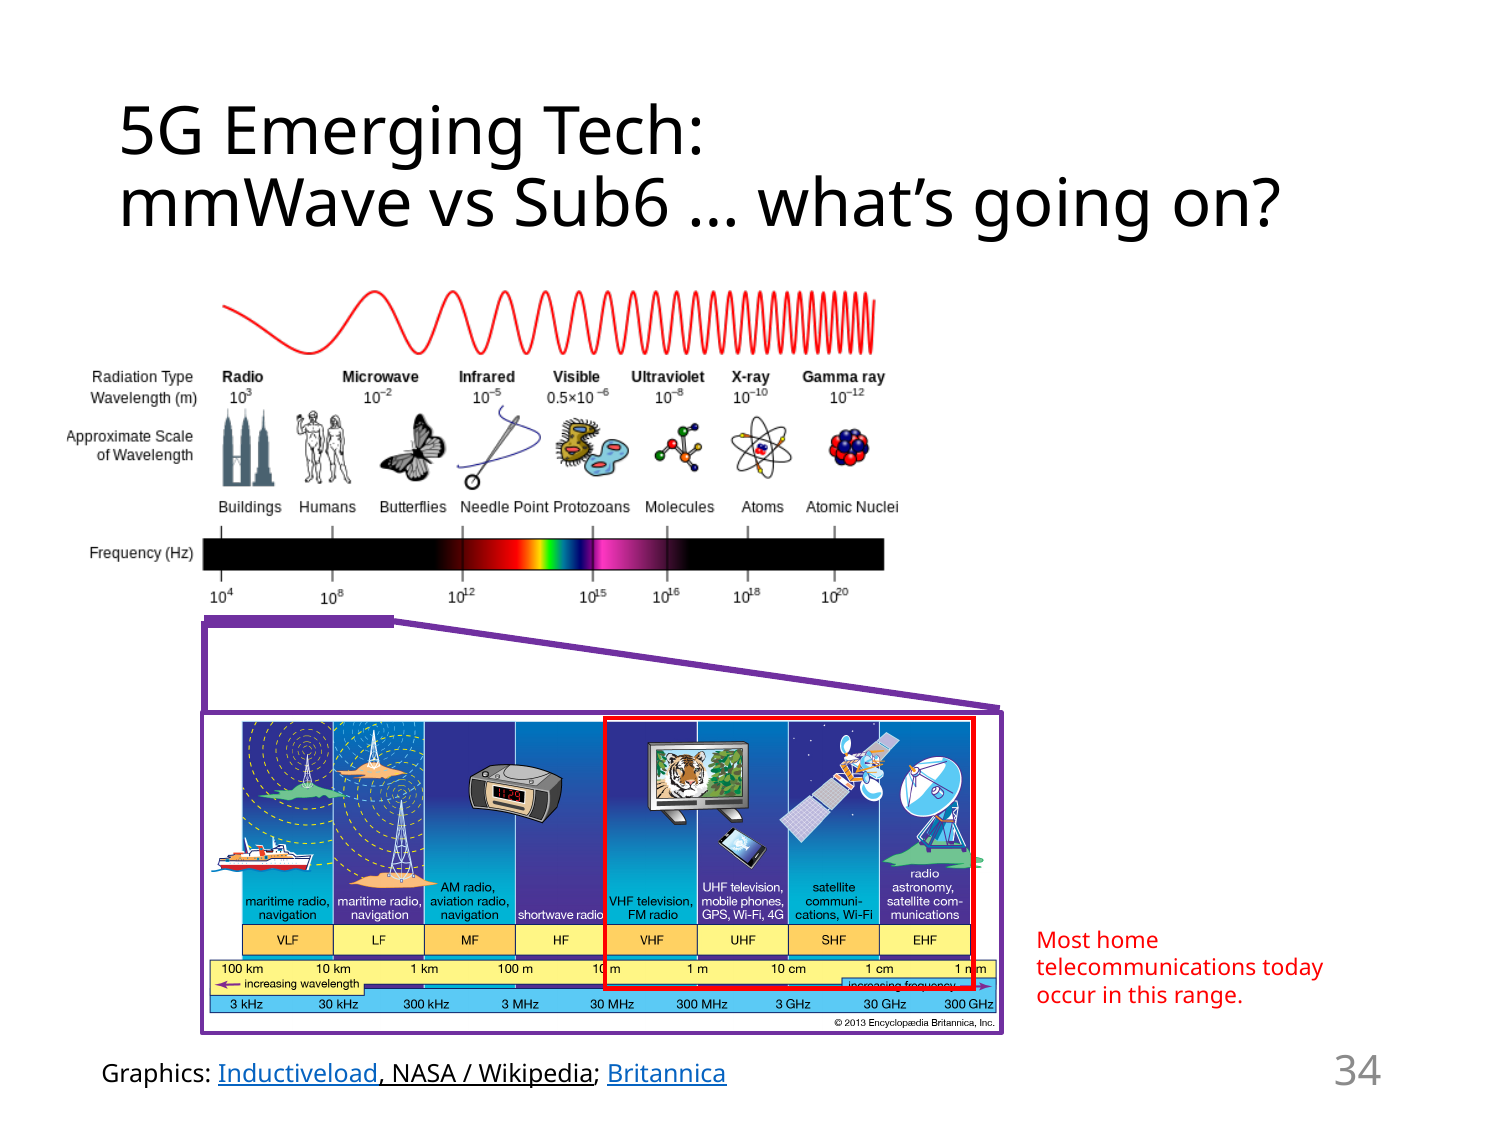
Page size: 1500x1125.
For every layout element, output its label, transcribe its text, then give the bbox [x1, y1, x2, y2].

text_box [393, 621, 1000, 709]
picture [66, 289, 903, 612]
title 5G Emerging Tech: mmWave vs Sub6 … what’s going on? [103, 59, 1397, 278]
slide_number 34 [1296, 1042, 1397, 1103]
text_box Graphics: Inductiveload, NASA / Wikipedia; Britannica [86, 1049, 742, 1099]
text_box Most home telecommunications today occur in this range. [1021, 917, 1400, 1015]
picture [204, 714, 999, 1031]
